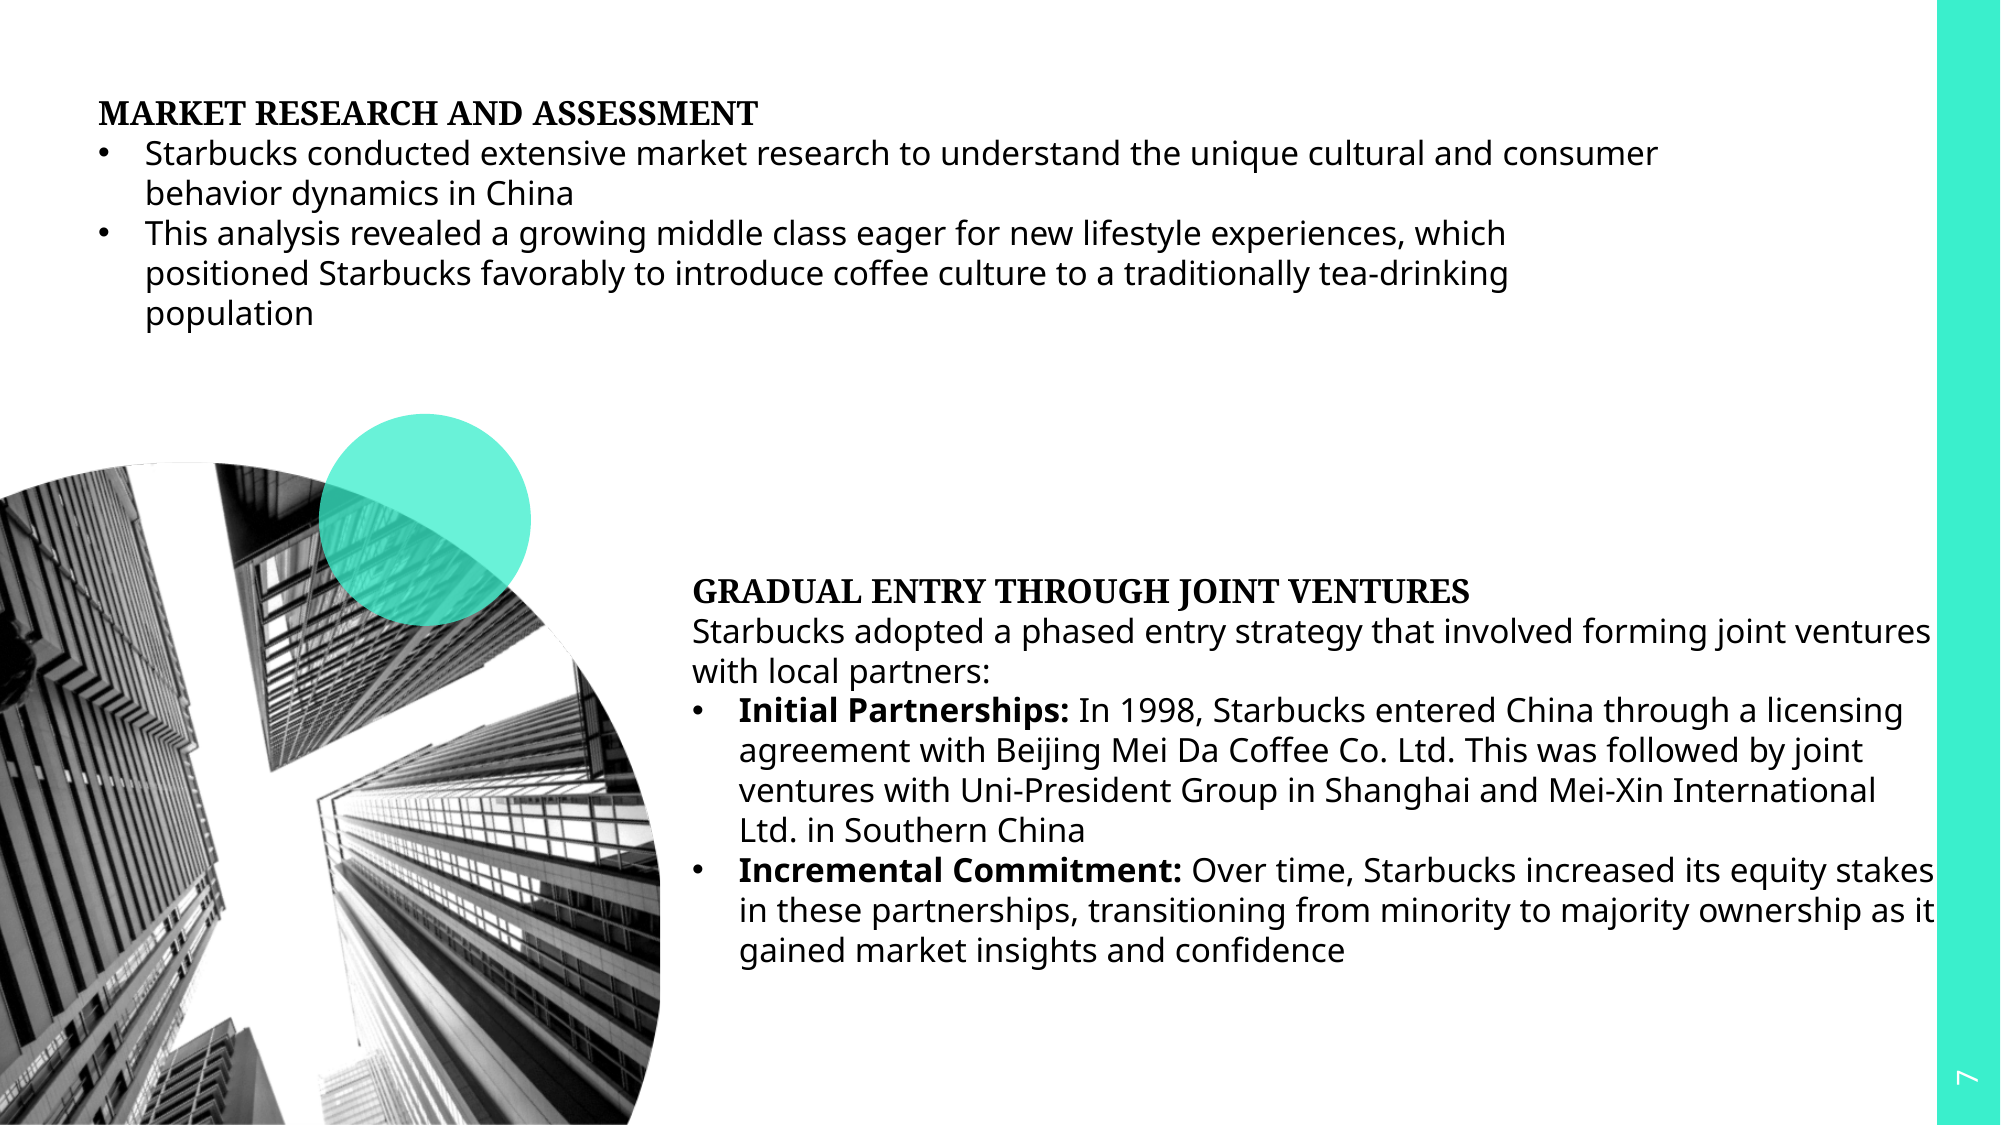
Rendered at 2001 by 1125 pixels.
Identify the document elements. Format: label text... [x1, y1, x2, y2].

text_box [1937, 1032, 2000, 1125]
picture [0, 461, 660, 1125]
text_box MARKET RESEARCH AND ASSESSMENT Starbucks conducted extensive market research to understand the unique cultural and consumer behavior dynamics in China This analysis revealed a growing middle class eager for new lifestyle experiences, which positioned Starbucks favorably to introduce coffee culture to a traditionally tea-drinking population [83, 84, 1682, 460]
text_box GRADUAL ENTRY THROUGH JOINT VENTURES Starbucks adopted a phased entry strategy that involved forming joint ventures with local partners: Initial Partnerships: In 1998, Starbucks entered China through a licensing agreement with Beijing Mei Da Coffee Co. Ltd. This was followed by joint ventures with Uni-President Group in Shanghai and Mei-Xin International Ltd. in Southern China Incremental Commitment: Over time, Starbucks increased its equity stakes in these partnerships, transitioning from minority to majority ownership as it gained market insights and confidence [677, 562, 1954, 977]
text_box [1117, 859, 1568, 920]
